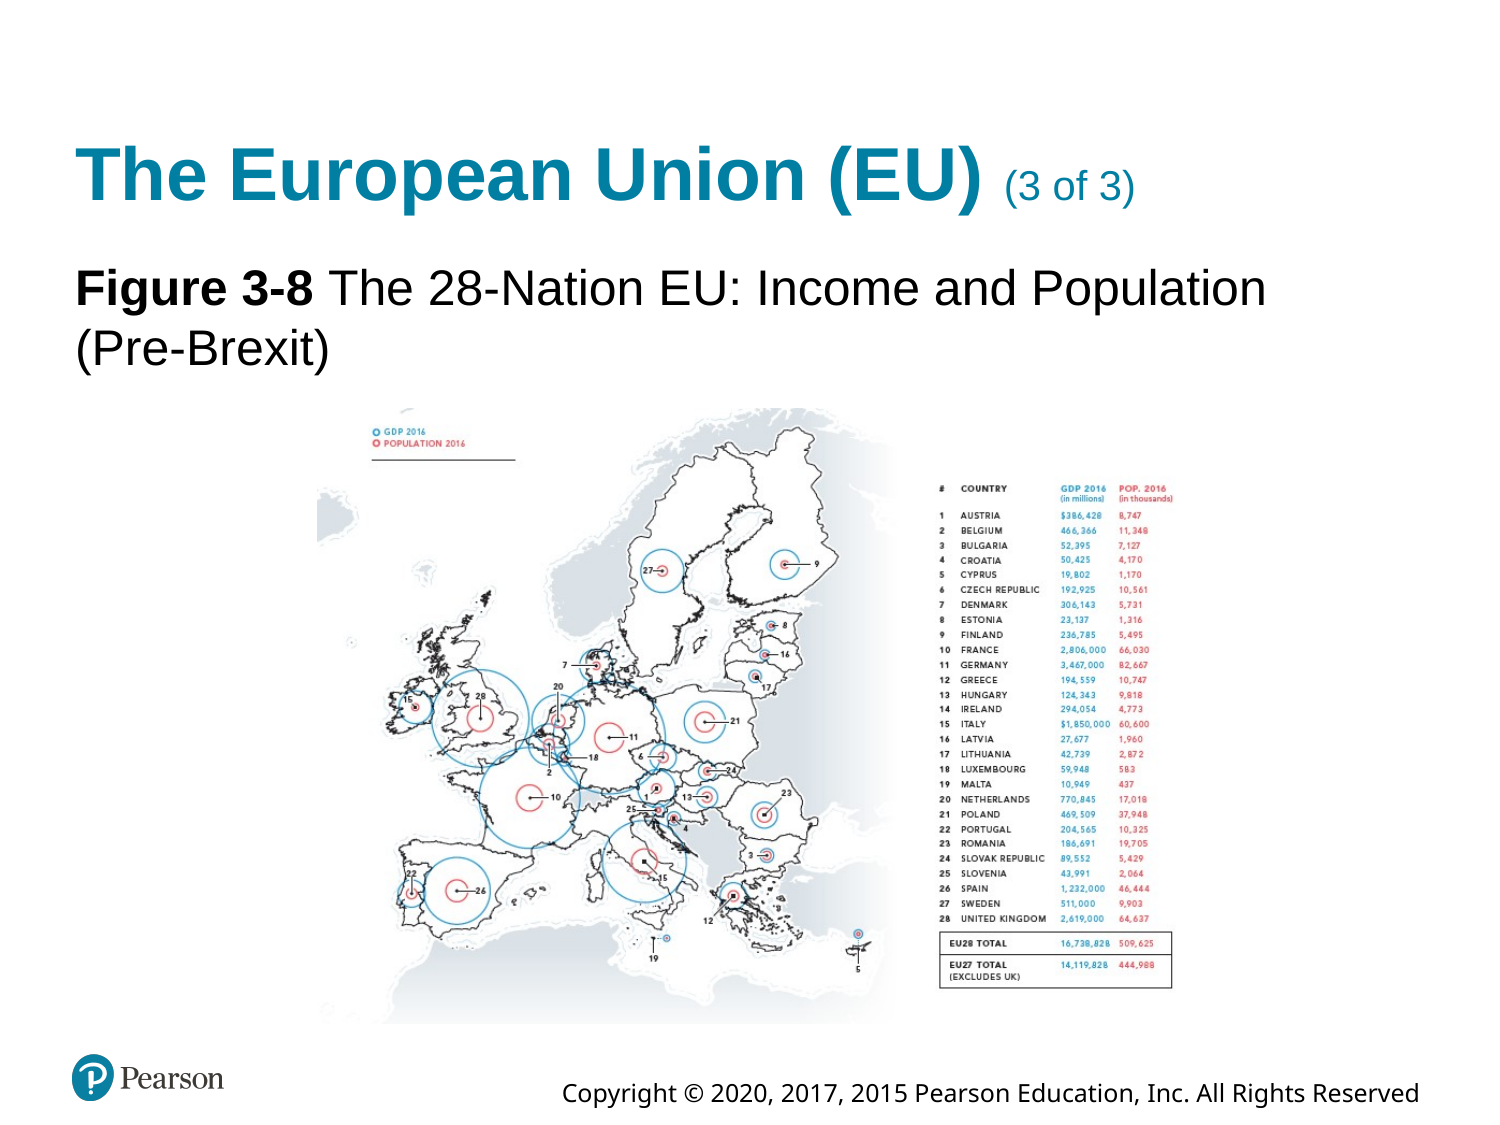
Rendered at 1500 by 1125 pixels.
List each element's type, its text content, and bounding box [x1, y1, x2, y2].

picture [80, 1063, 106, 1088]
picture [98, 1054, 224, 1101]
picture [72, 1087, 83, 1101]
picture [72, 1054, 88, 1070]
title The European Union (E U) (3 of 3) [75, 35, 1425, 216]
picture [317, 408, 1183, 1024]
list Figure 3-8 The 28-Nation E U: Income and Population (Pre-Brexit) [75, 255, 1319, 394]
